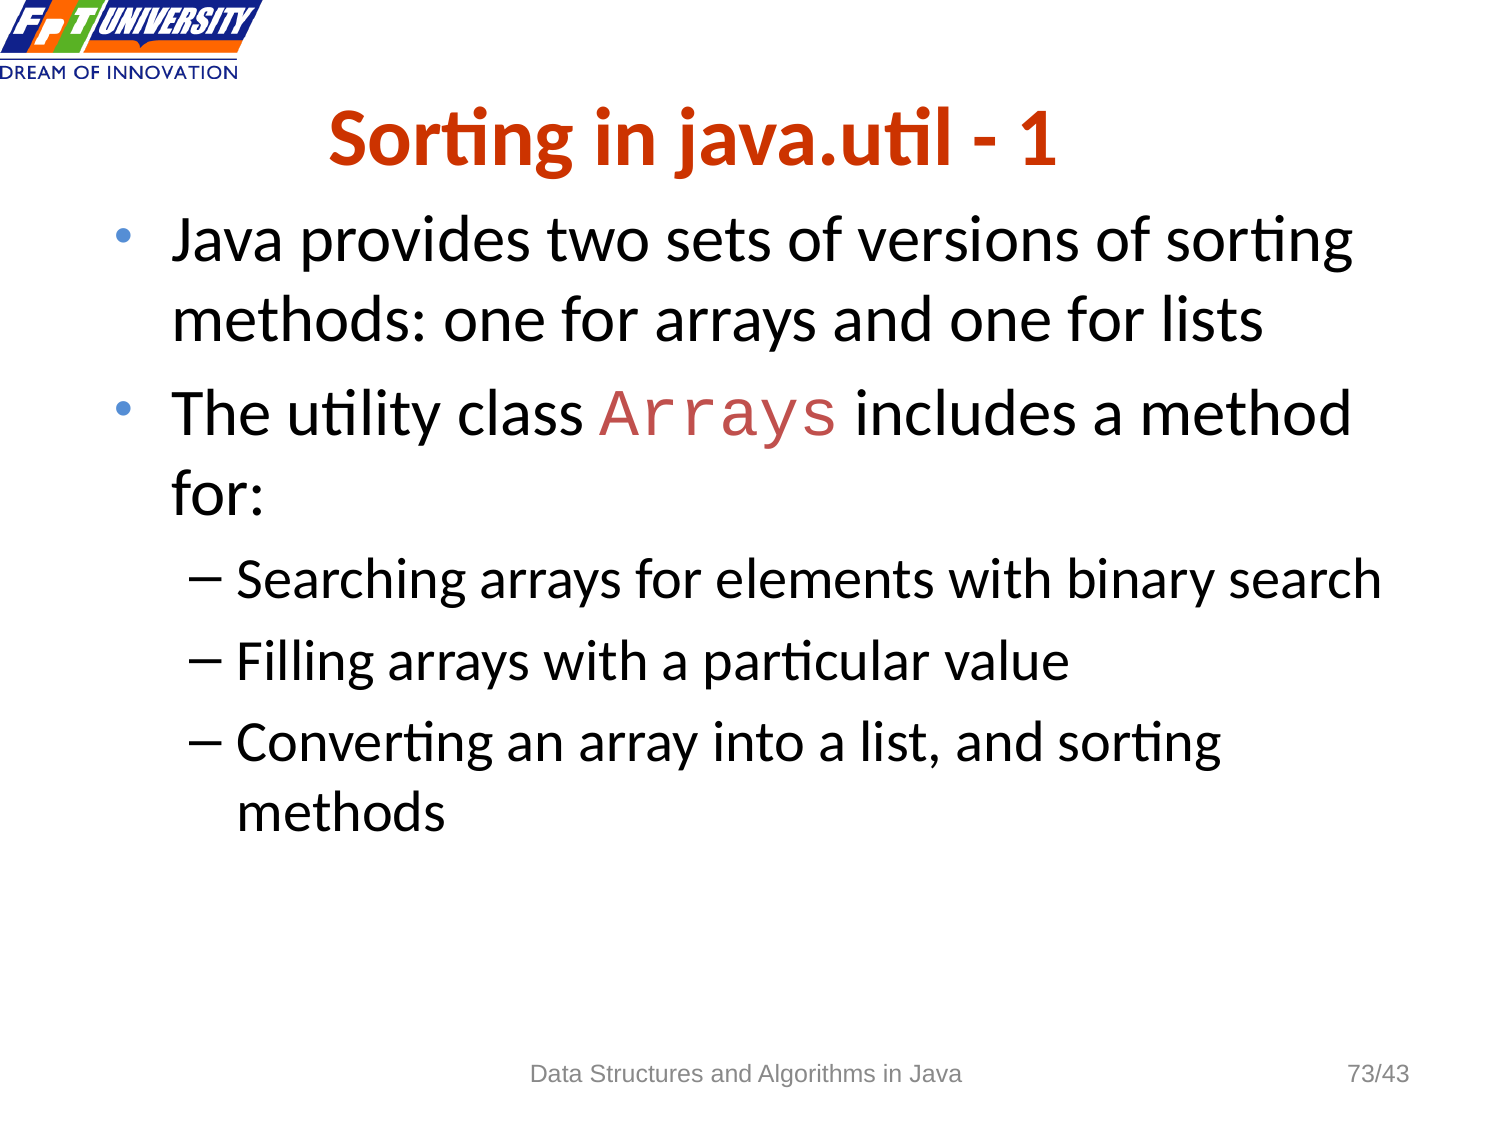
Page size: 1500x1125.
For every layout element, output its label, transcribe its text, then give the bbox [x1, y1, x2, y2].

picture [0, 0, 263, 79]
list Java provides two sets of versions of sorting methods: one for arrays and one for lists The utility class Arrays includes a method for: Searching arrays for elements with binary search Filling arrays with a particular value Converting an array into a list, and sorting methods [99, 187, 1401, 852]
title Sorting in java.util - 1 [124, 30, 1263, 187]
footer Data Structures and Algorithms in Java [474, 1042, 1025, 1103]
slide_number /43 [1074, 1042, 1425, 1103]
